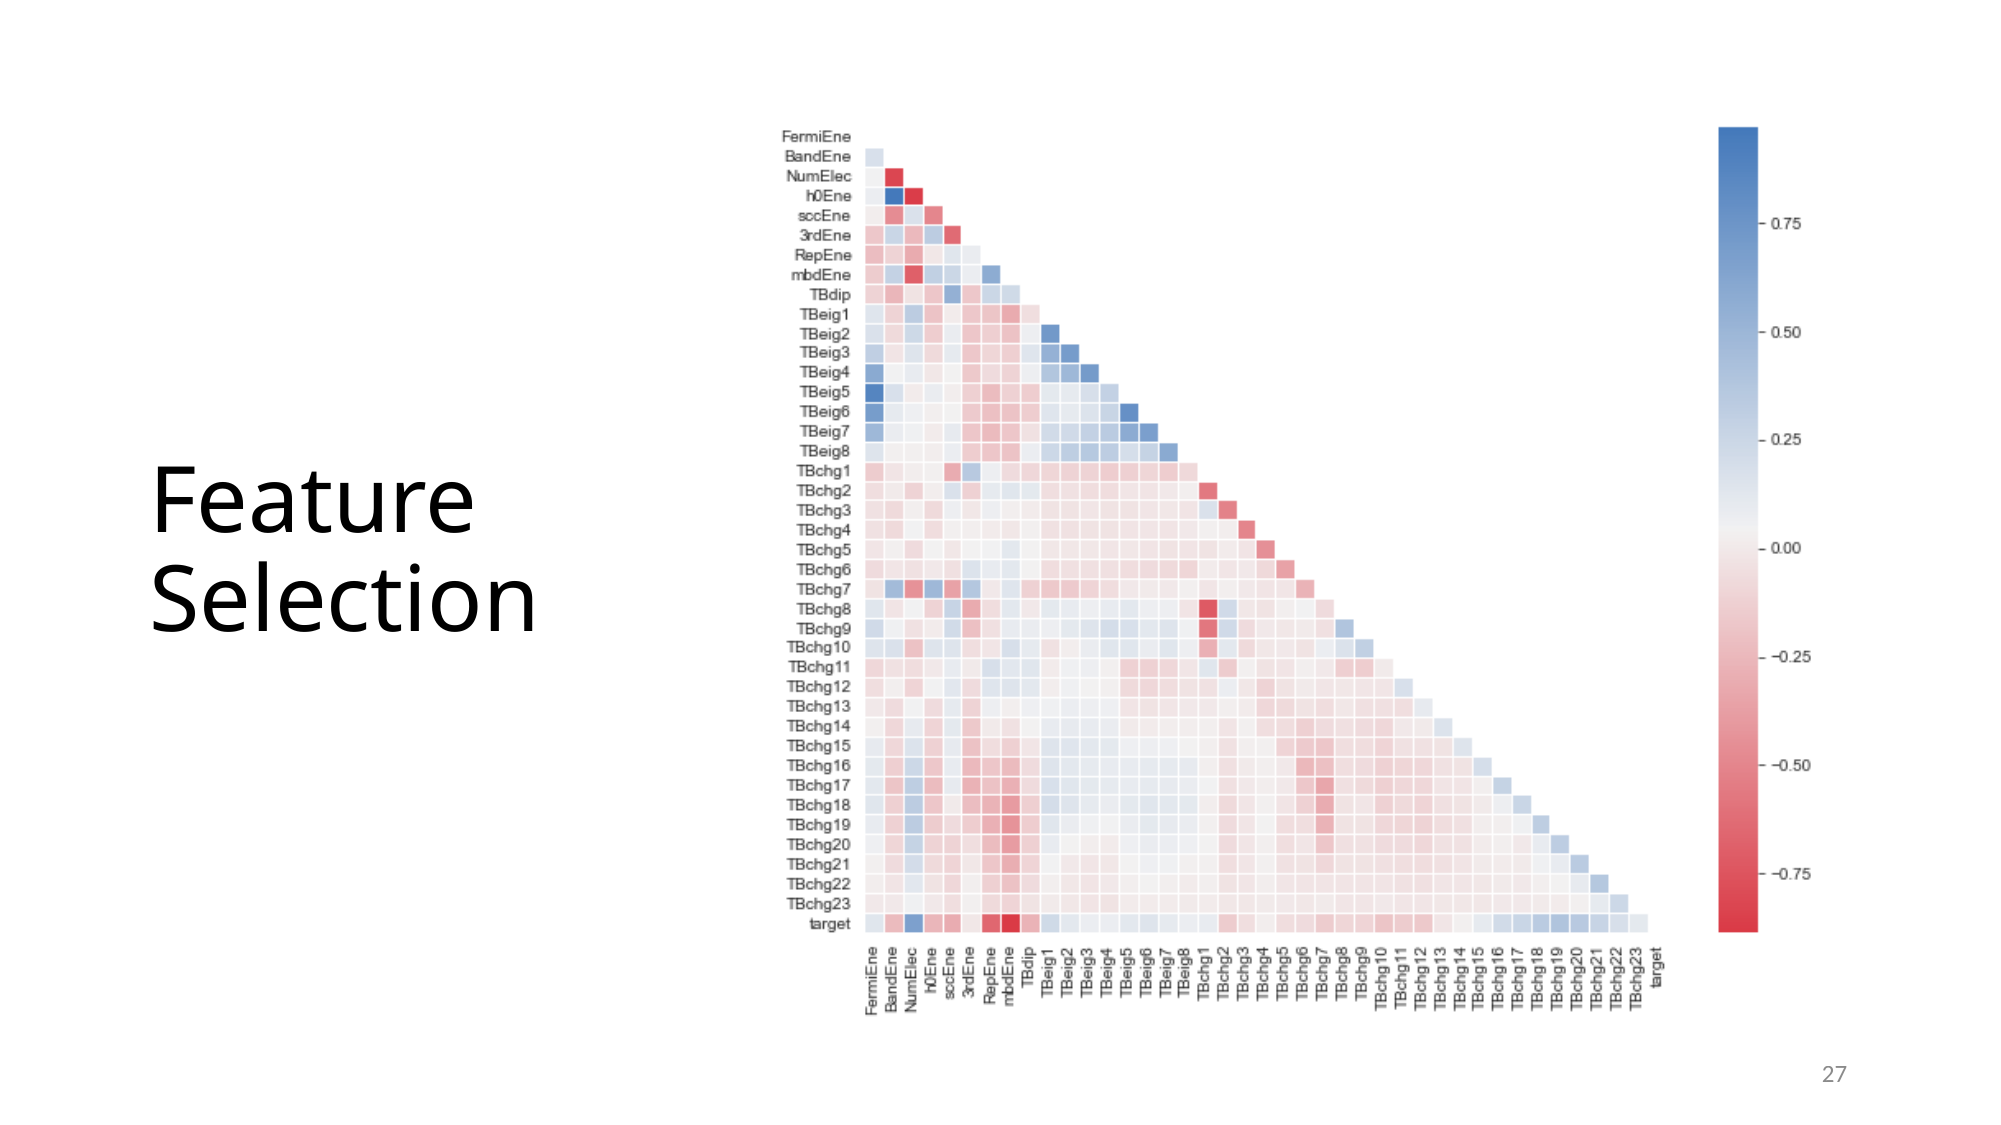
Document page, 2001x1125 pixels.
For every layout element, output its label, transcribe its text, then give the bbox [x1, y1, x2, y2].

slide_number 27 [1412, 1066, 1863, 1103]
title Feature Selection [134, 442, 698, 663]
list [698, 0, 2000, 1066]
